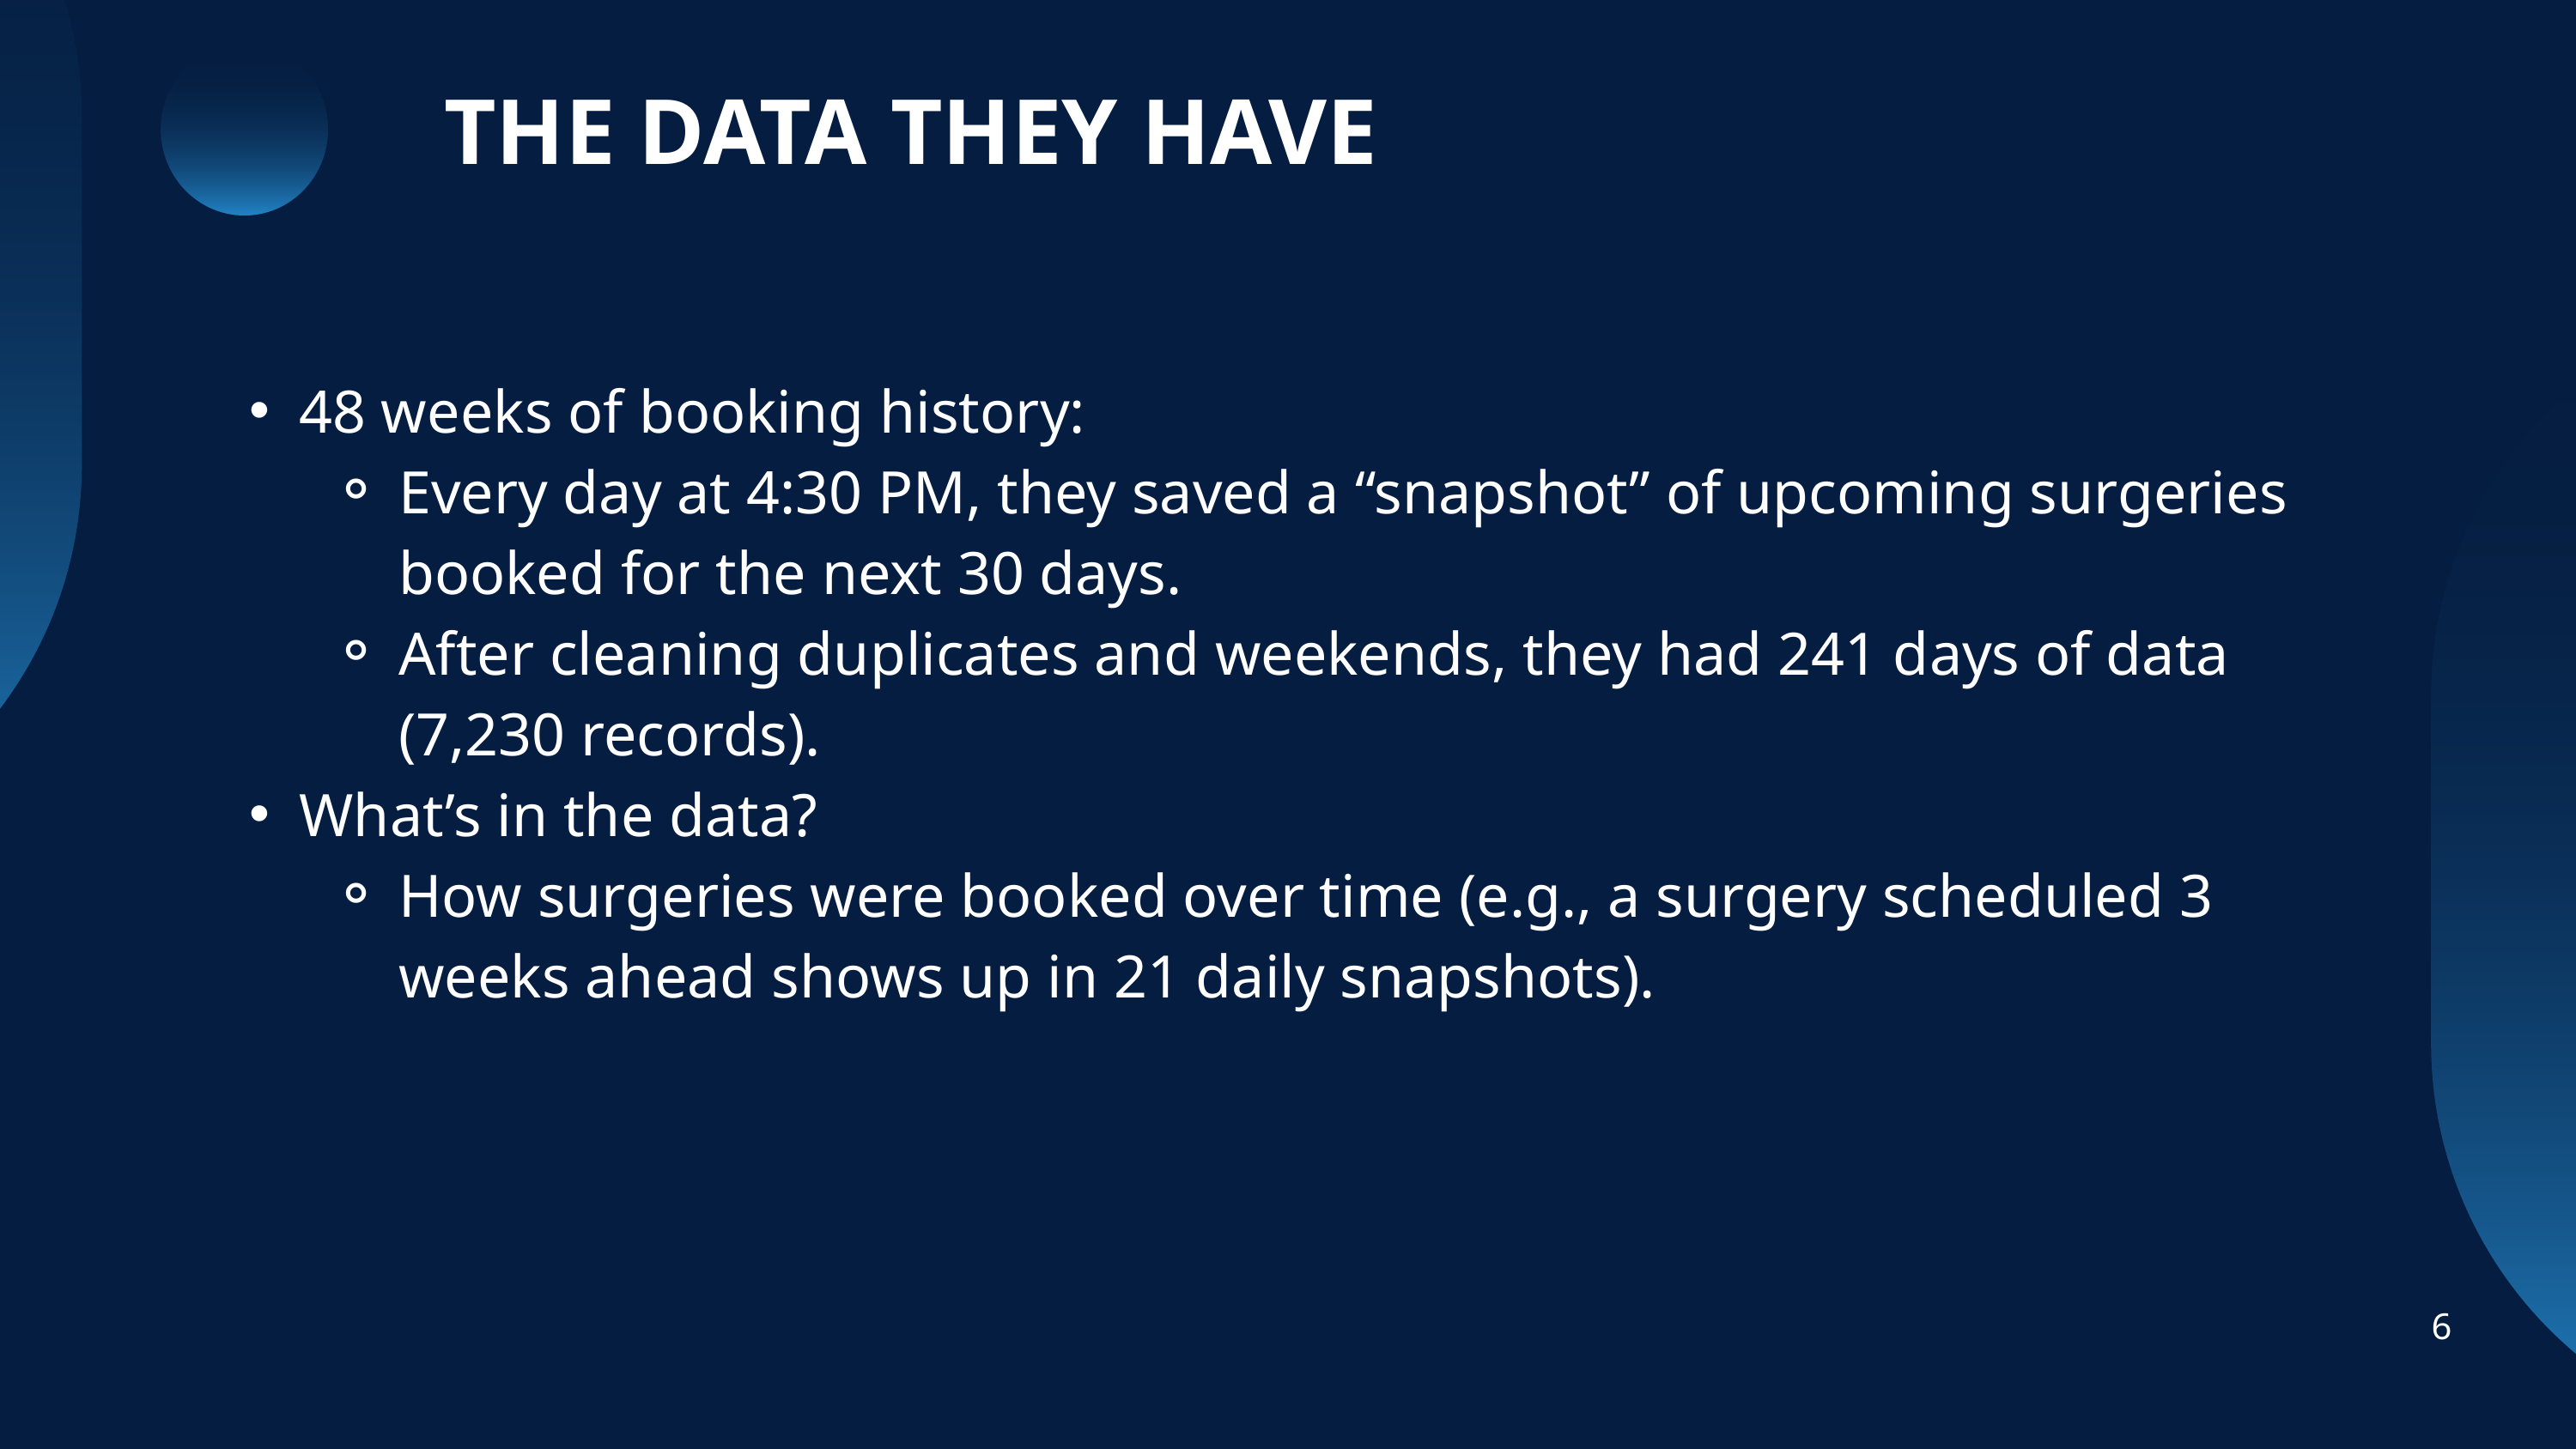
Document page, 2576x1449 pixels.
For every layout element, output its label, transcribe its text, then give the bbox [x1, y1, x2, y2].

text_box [157, 45, 331, 214]
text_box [0, 0, 82, 870]
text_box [2430, 290, 2576, 1449]
text_box THE DATA THEY HAVE [444, 74, 2515, 183]
text_box 48 weeks of booking history: Every day at 4:30 PM, they saved a “snapshot” of upcoming surgeries booked for the next 30 days. After cleaning duplicates and weekends, they had 241 days of data (7,230 records). What’s in the data? How surgeries were booked over time (e.g., a surgery scheduled 3 weeks ahead shows up in 21 daily snapshots). [199, 282, 2319, 1091]
